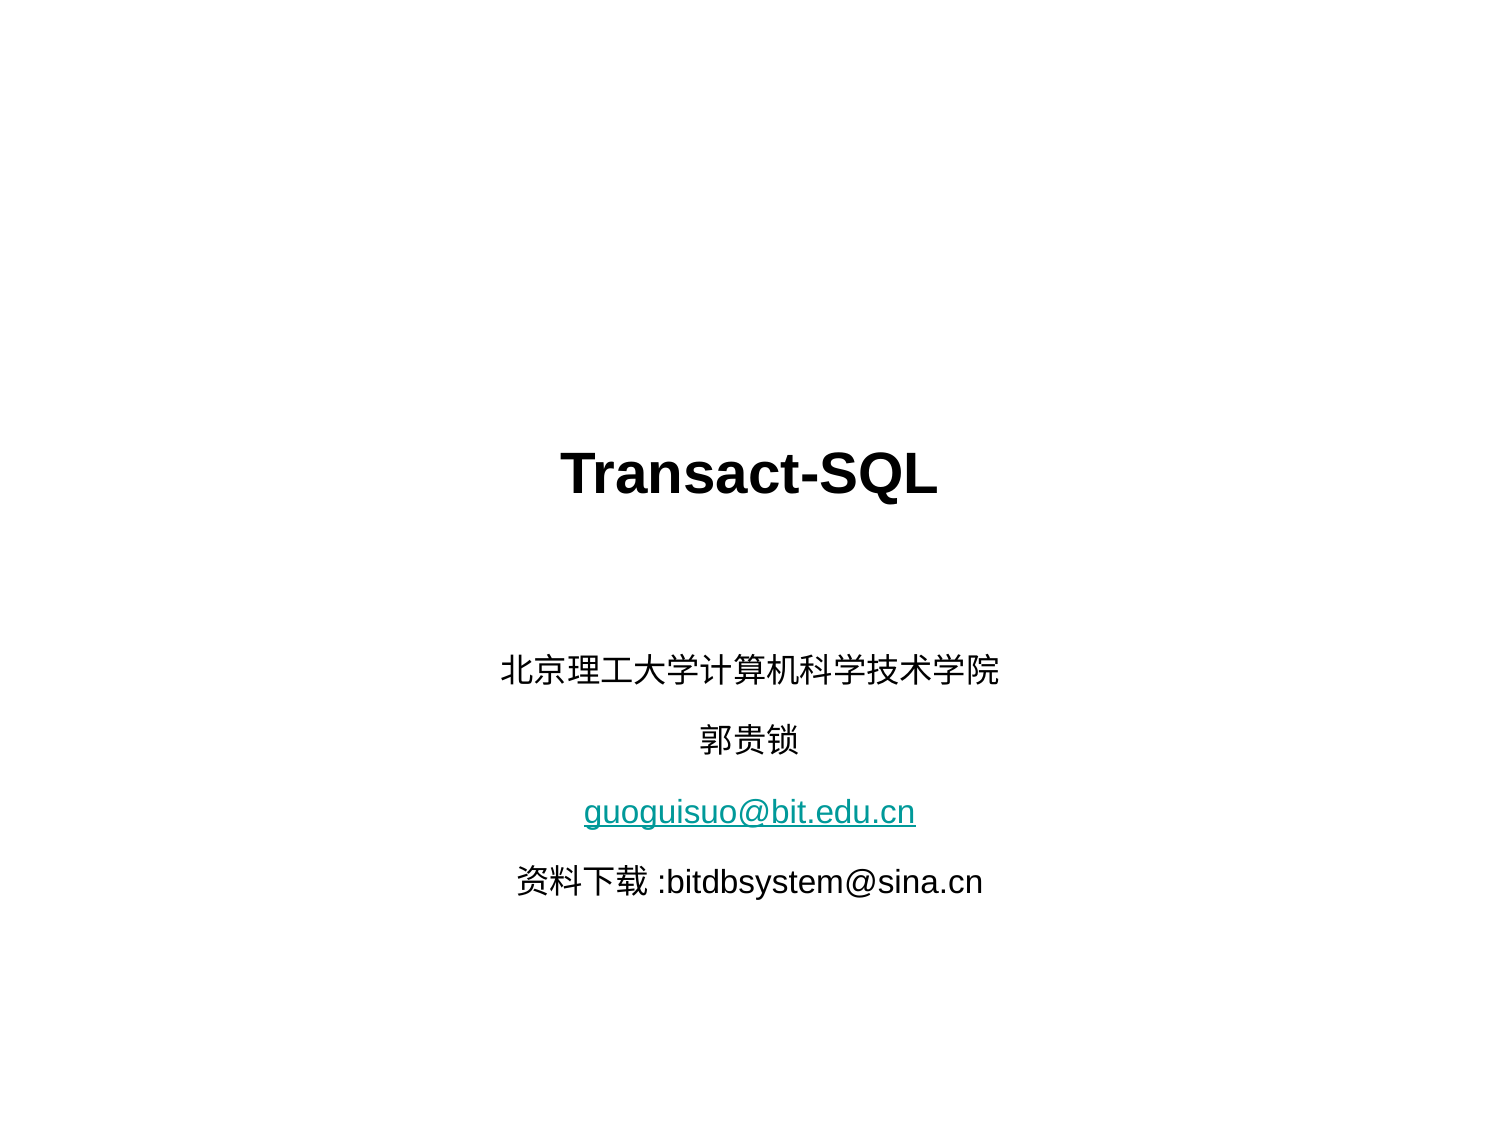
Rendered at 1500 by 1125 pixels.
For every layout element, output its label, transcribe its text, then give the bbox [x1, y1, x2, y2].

title Transact-SQL [112, 349, 1388, 591]
subtitle 北京理工大学计算机科学技术学院 郭贵锁 guoguisuo@bit.edu.cn 资料下载:bitdbsystem@sina.cn [225, 637, 1275, 925]
